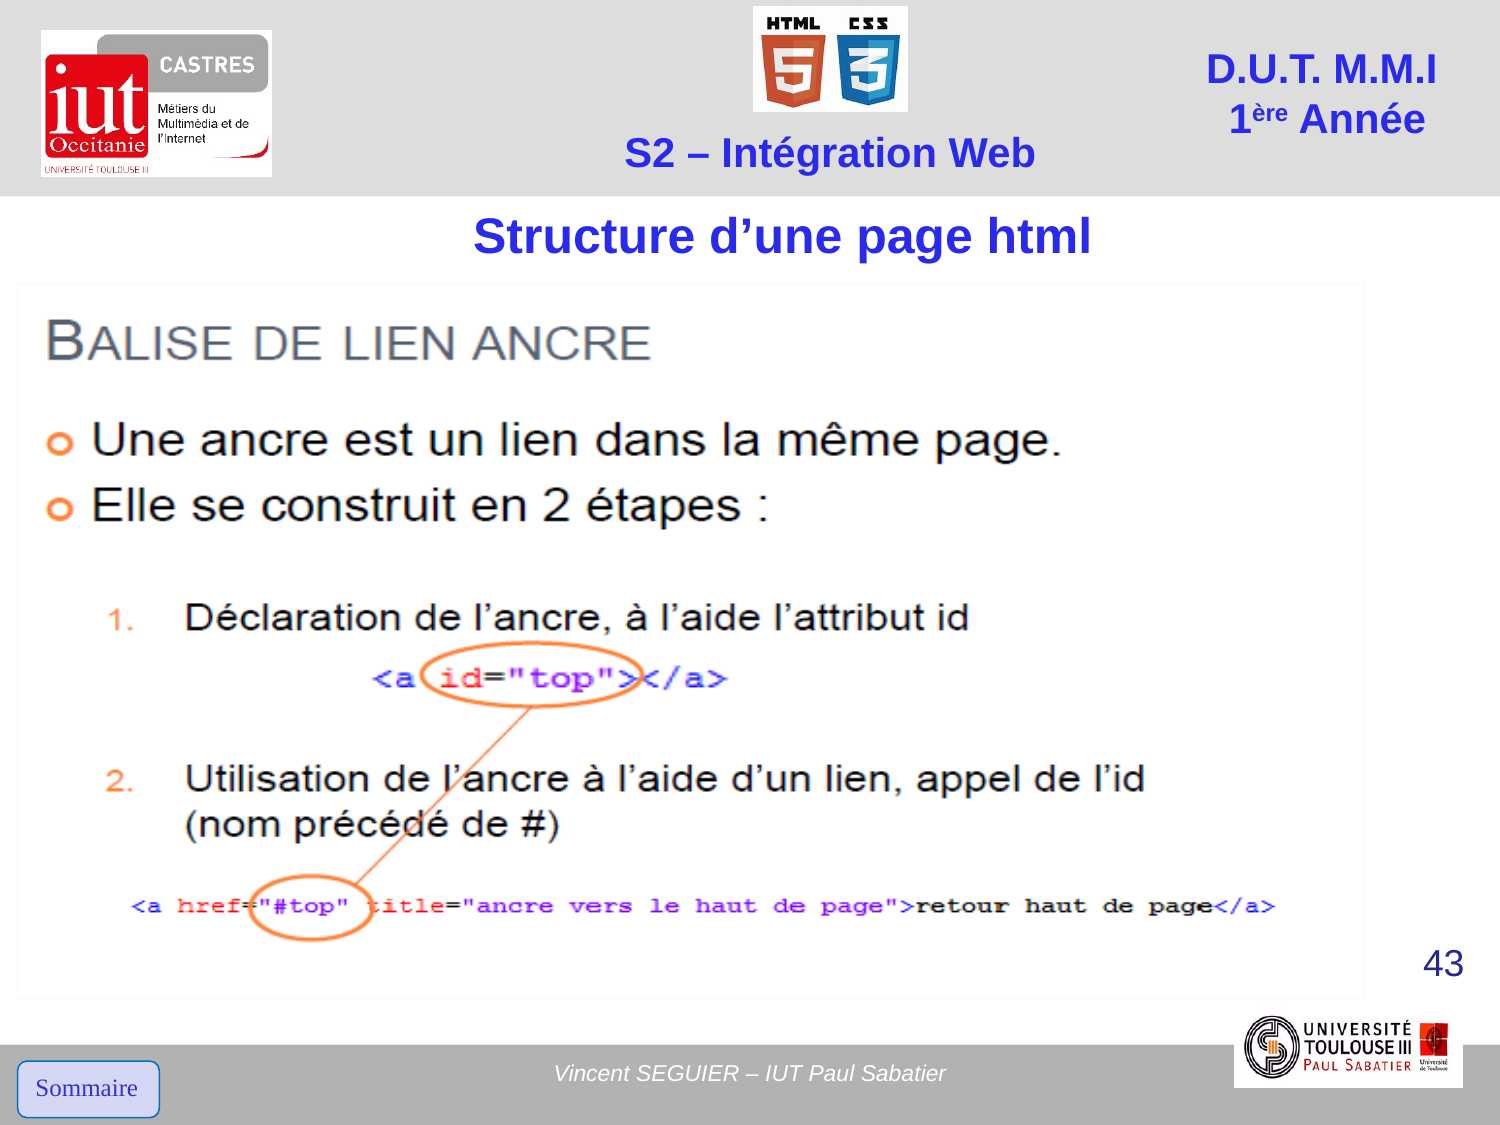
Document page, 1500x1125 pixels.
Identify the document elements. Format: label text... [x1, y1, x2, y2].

text_box 43 [1316, 884, 1500, 1039]
picture [17, 283, 1365, 1000]
picture [1234, 1003, 1463, 1088]
picture [41, 30, 272, 177]
picture [753, 6, 908, 112]
text_box Vincent SEGUIER – IUT Paul Sabatier [512, 1042, 988, 1103]
text_box Structure d’une page html [458, 196, 1108, 272]
